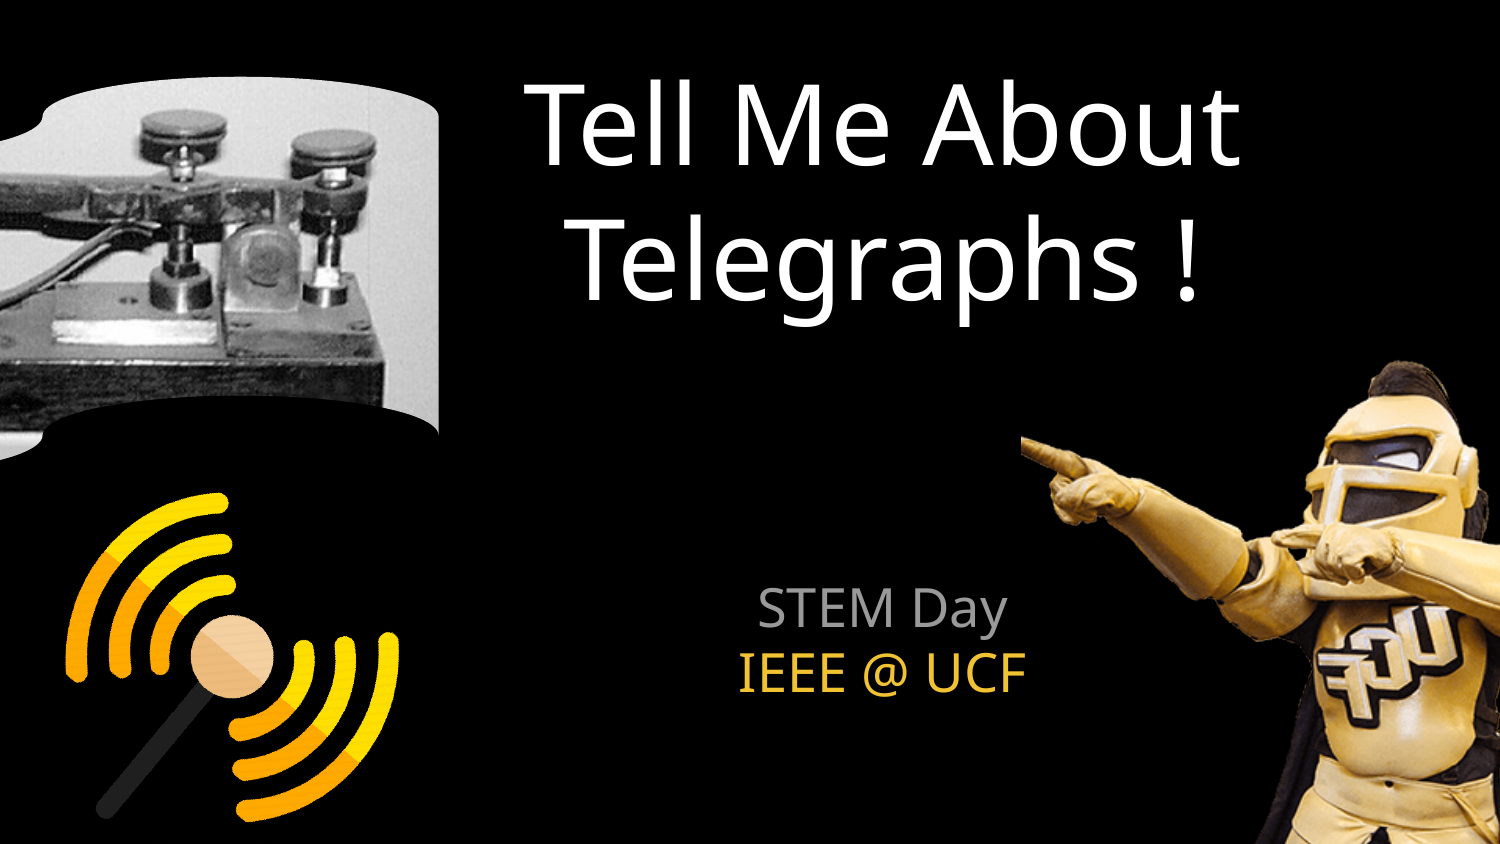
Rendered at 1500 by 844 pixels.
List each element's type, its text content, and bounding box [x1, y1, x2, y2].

text_box STEM Day IEEE @ UCF [574, 558, 1015, 713]
picture [1021, 359, 1500, 844]
text_box Tell Me About Telegraphs ! [462, 38, 1304, 324]
picture [0, 76, 439, 844]
